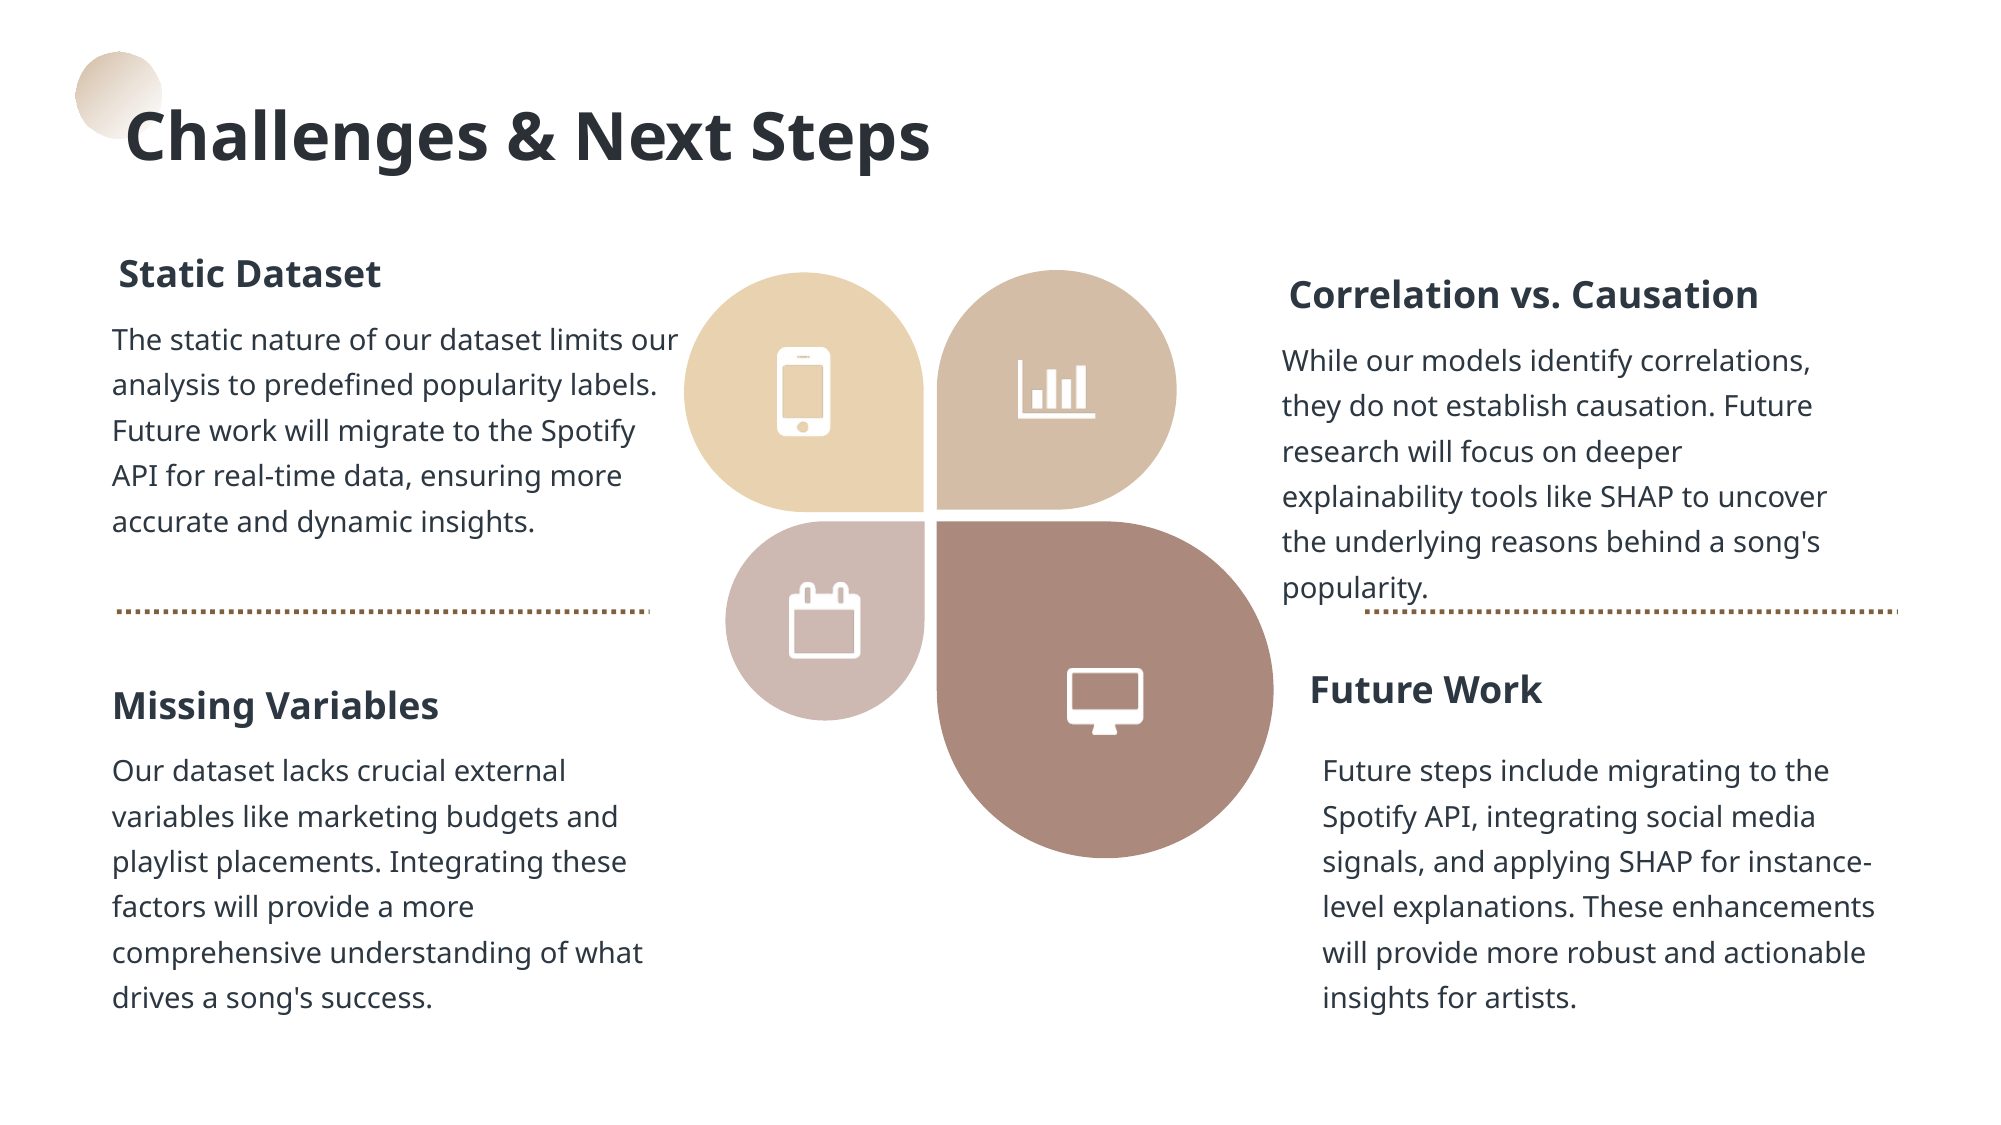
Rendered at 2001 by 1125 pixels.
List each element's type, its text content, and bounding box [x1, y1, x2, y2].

text_box [936, 521, 1274, 859]
text_box Correlation vs. Causation [1273, 263, 1874, 324]
picture [1066, 668, 1144, 735]
text_box The static nature of our dataset limits our analysis to predefined popularity labels. Future work will migrate to the Spotify API for real-time data, ensuring more accurate and dynamic insights. [96, 303, 697, 546]
text_box While our models identify correlations, they do not establish causation. Future research will focus on deeper explainability tools like SHAP to uncover the underlying reasons behind a song's popularity. [1266, 324, 1867, 612]
text_box Challenges & Next Steps [109, 85, 1139, 181]
picture [777, 347, 831, 437]
text_box [936, 270, 1177, 510]
text_box Static Dataset [103, 242, 704, 303]
text_box [725, 521, 925, 721]
text_box Future Work [1294, 658, 1895, 719]
text_box [57, 33, 170, 147]
picture [1018, 360, 1096, 419]
picture [789, 582, 861, 659]
text_box Missing Variables [96, 674, 697, 734]
text_box [697, 272, 924, 512]
text_box Future steps include migrating to the Spotify API, integrating social media signals, and applying SHAP for instance-level explanations. These enhancements will provide more robust and actionable insights for artists. [1307, 734, 1908, 1023]
text_box Our dataset lacks crucial external variables like marketing budgets and playlist placements. Integrating these factors will provide a more comprehensive understanding of what drives a song's success. [96, 734, 697, 1023]
